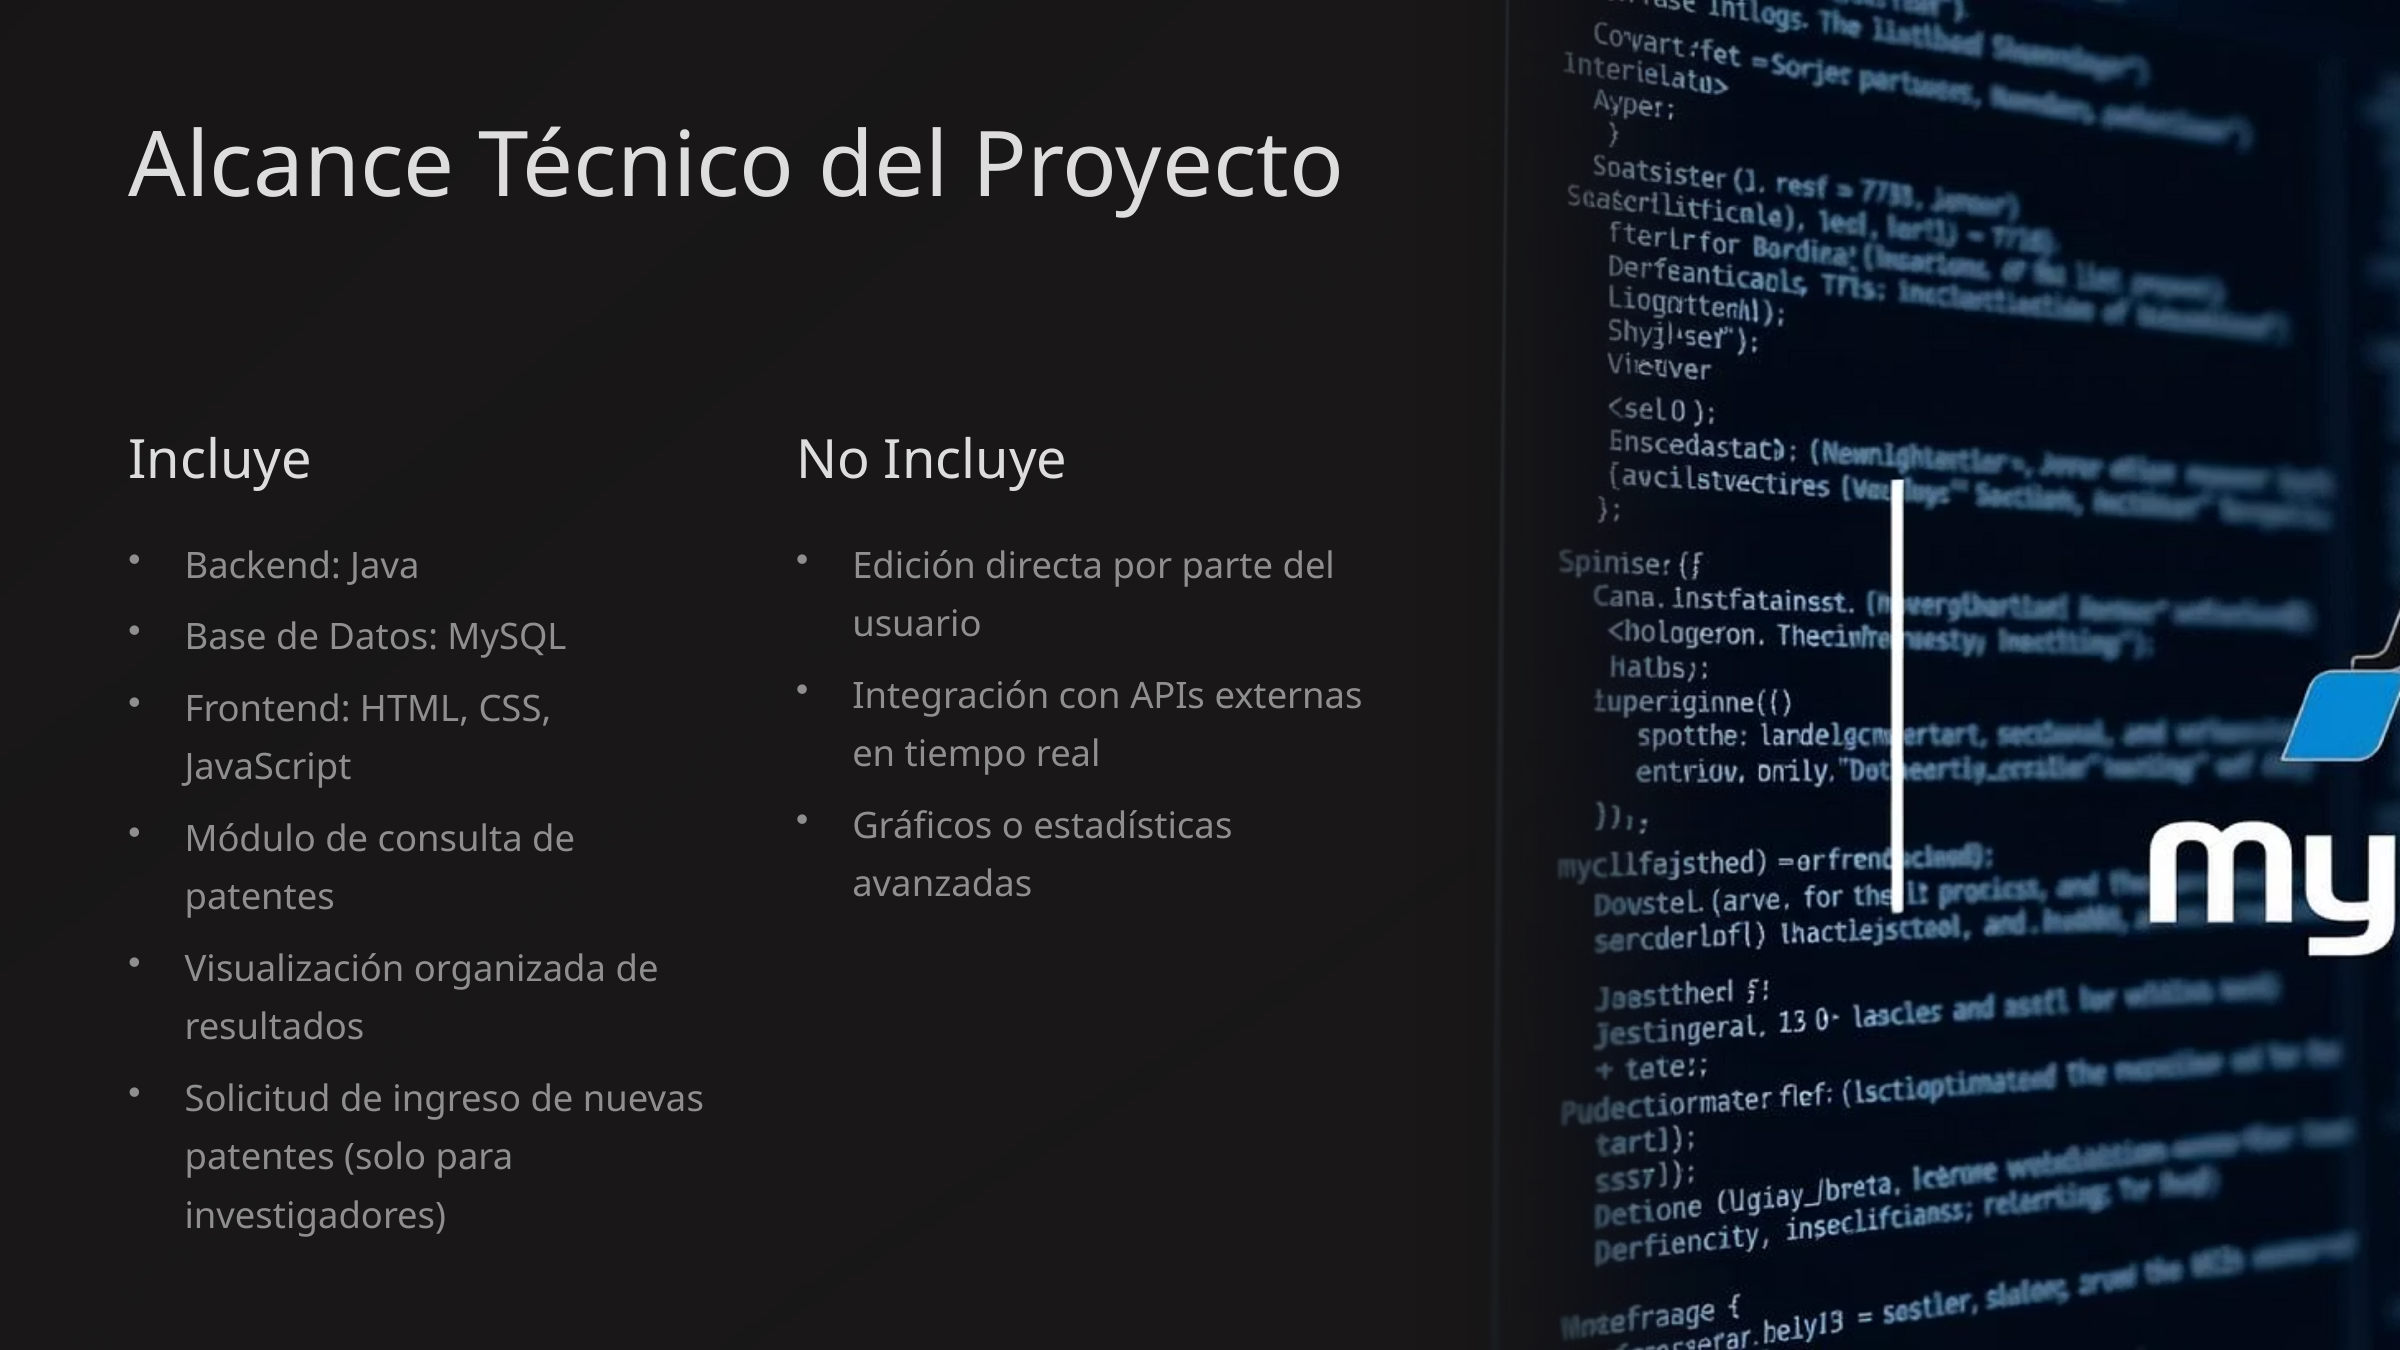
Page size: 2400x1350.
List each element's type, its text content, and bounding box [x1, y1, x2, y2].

text_box Módulo de consulta de patentes [128, 800, 706, 918]
text_box Integración con APIs externas en tiempo real [795, 657, 1373, 775]
text_box Edición directa por parte del usuario [795, 526, 1373, 645]
text_box No Incluye [796, 421, 1346, 491]
picture [1409, 0, 2400, 1350]
text_box Visualización organizada de resultados [128, 930, 706, 1048]
text_box Base de Datos: MySQL [128, 598, 706, 658]
text_box Alcance Técnico del Proyecto [128, 100, 1372, 330]
text_box Solicitud de ingreso de nuevas patentes (solo para investigadores) [128, 1060, 706, 1237]
text_box Backend: Java [128, 527, 706, 586]
text_box Incluye [128, 421, 679, 491]
text_box Frontend: HTML, CSS, JavaScript [128, 669, 706, 788]
text_box Gráficos o estadísticas avanzadas [795, 787, 1373, 905]
